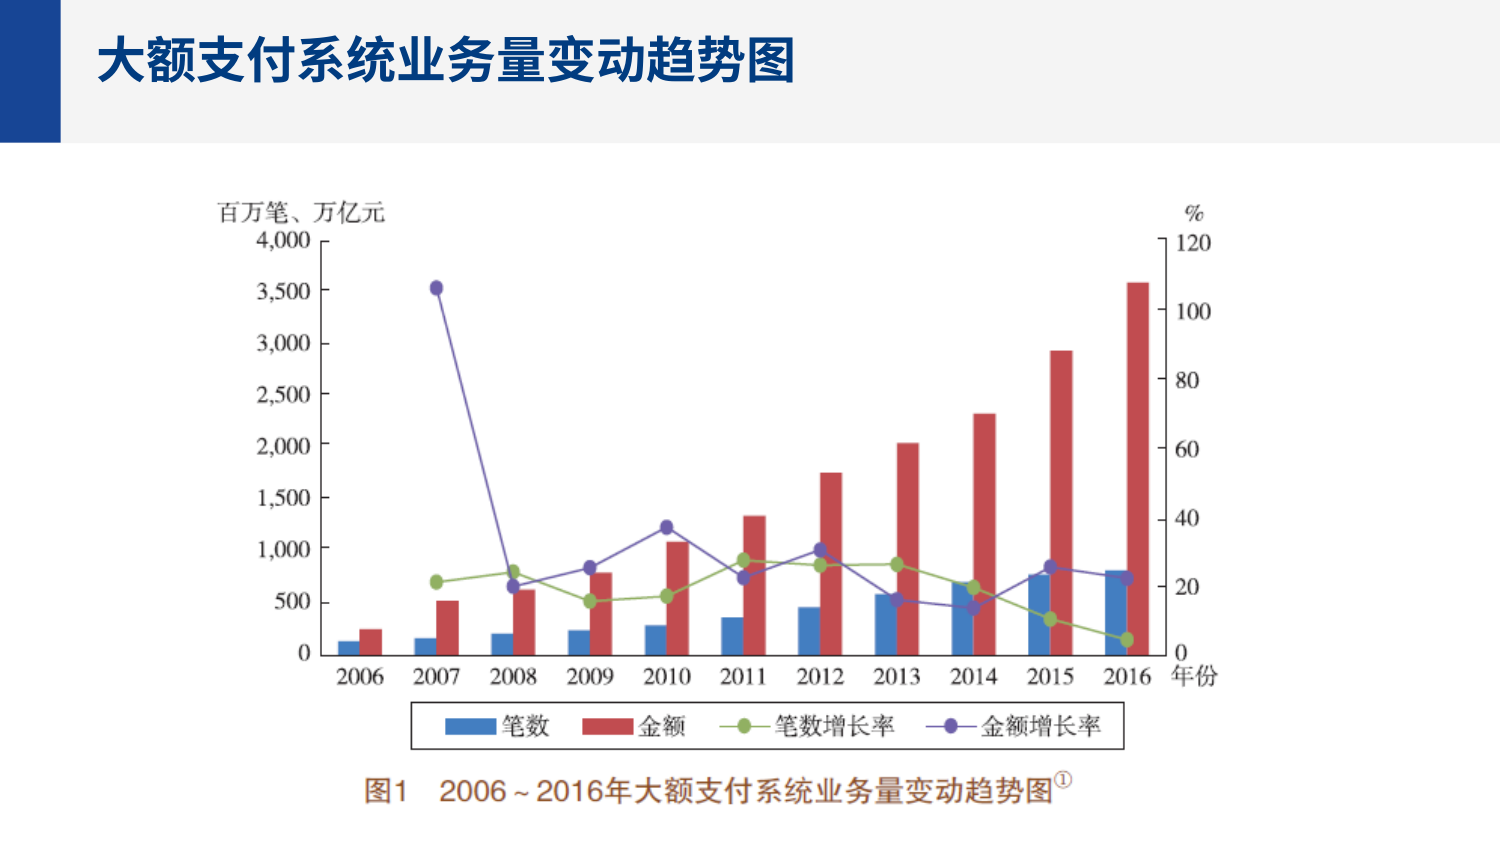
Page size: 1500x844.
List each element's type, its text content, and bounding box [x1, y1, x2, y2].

title 大额支付系统业务量变动趋势图 [87, 42, 1216, 98]
picture [206, 161, 1265, 825]
